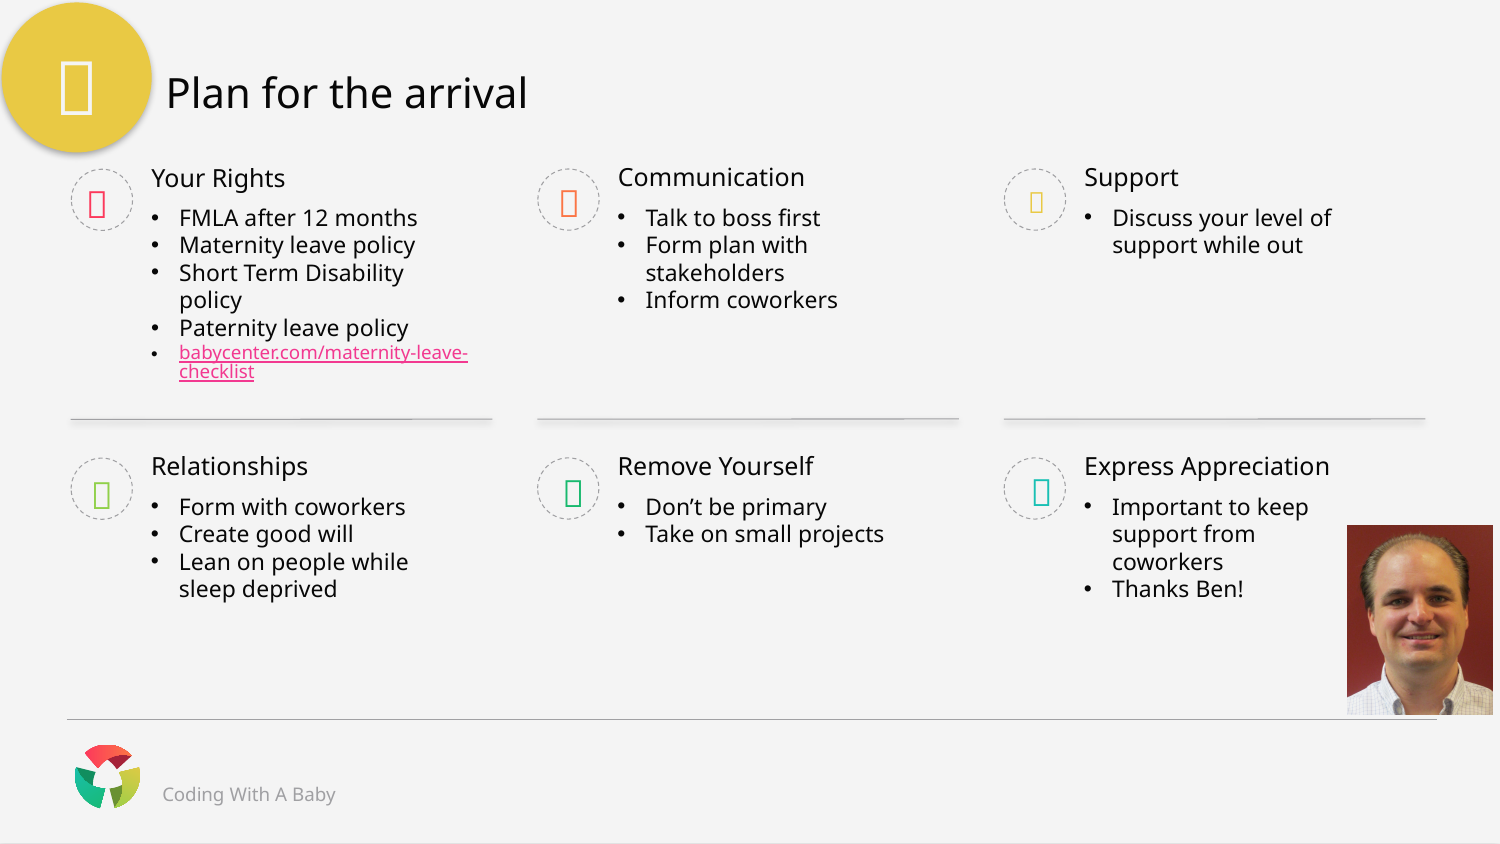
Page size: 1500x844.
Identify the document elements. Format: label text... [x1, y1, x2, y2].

title Plan for the arrival [155, 46, 1421, 125]
text_box [1053, 461, 1068, 516]
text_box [536, 143, 960, 556]
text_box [62, 143, 493, 612]
picture [1347, 525, 1493, 715]
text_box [1, 2, 152, 153]
text_box Important to keep support from coworkers Thanks Ben! [1069, 489, 1348, 610]
text_box [1002, 458, 1022, 519]
text_box  [1022, 452, 1053, 523]
text_box Express Appreciation [1069, 432, 1393, 489]
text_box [1004, 143, 1421, 267]
